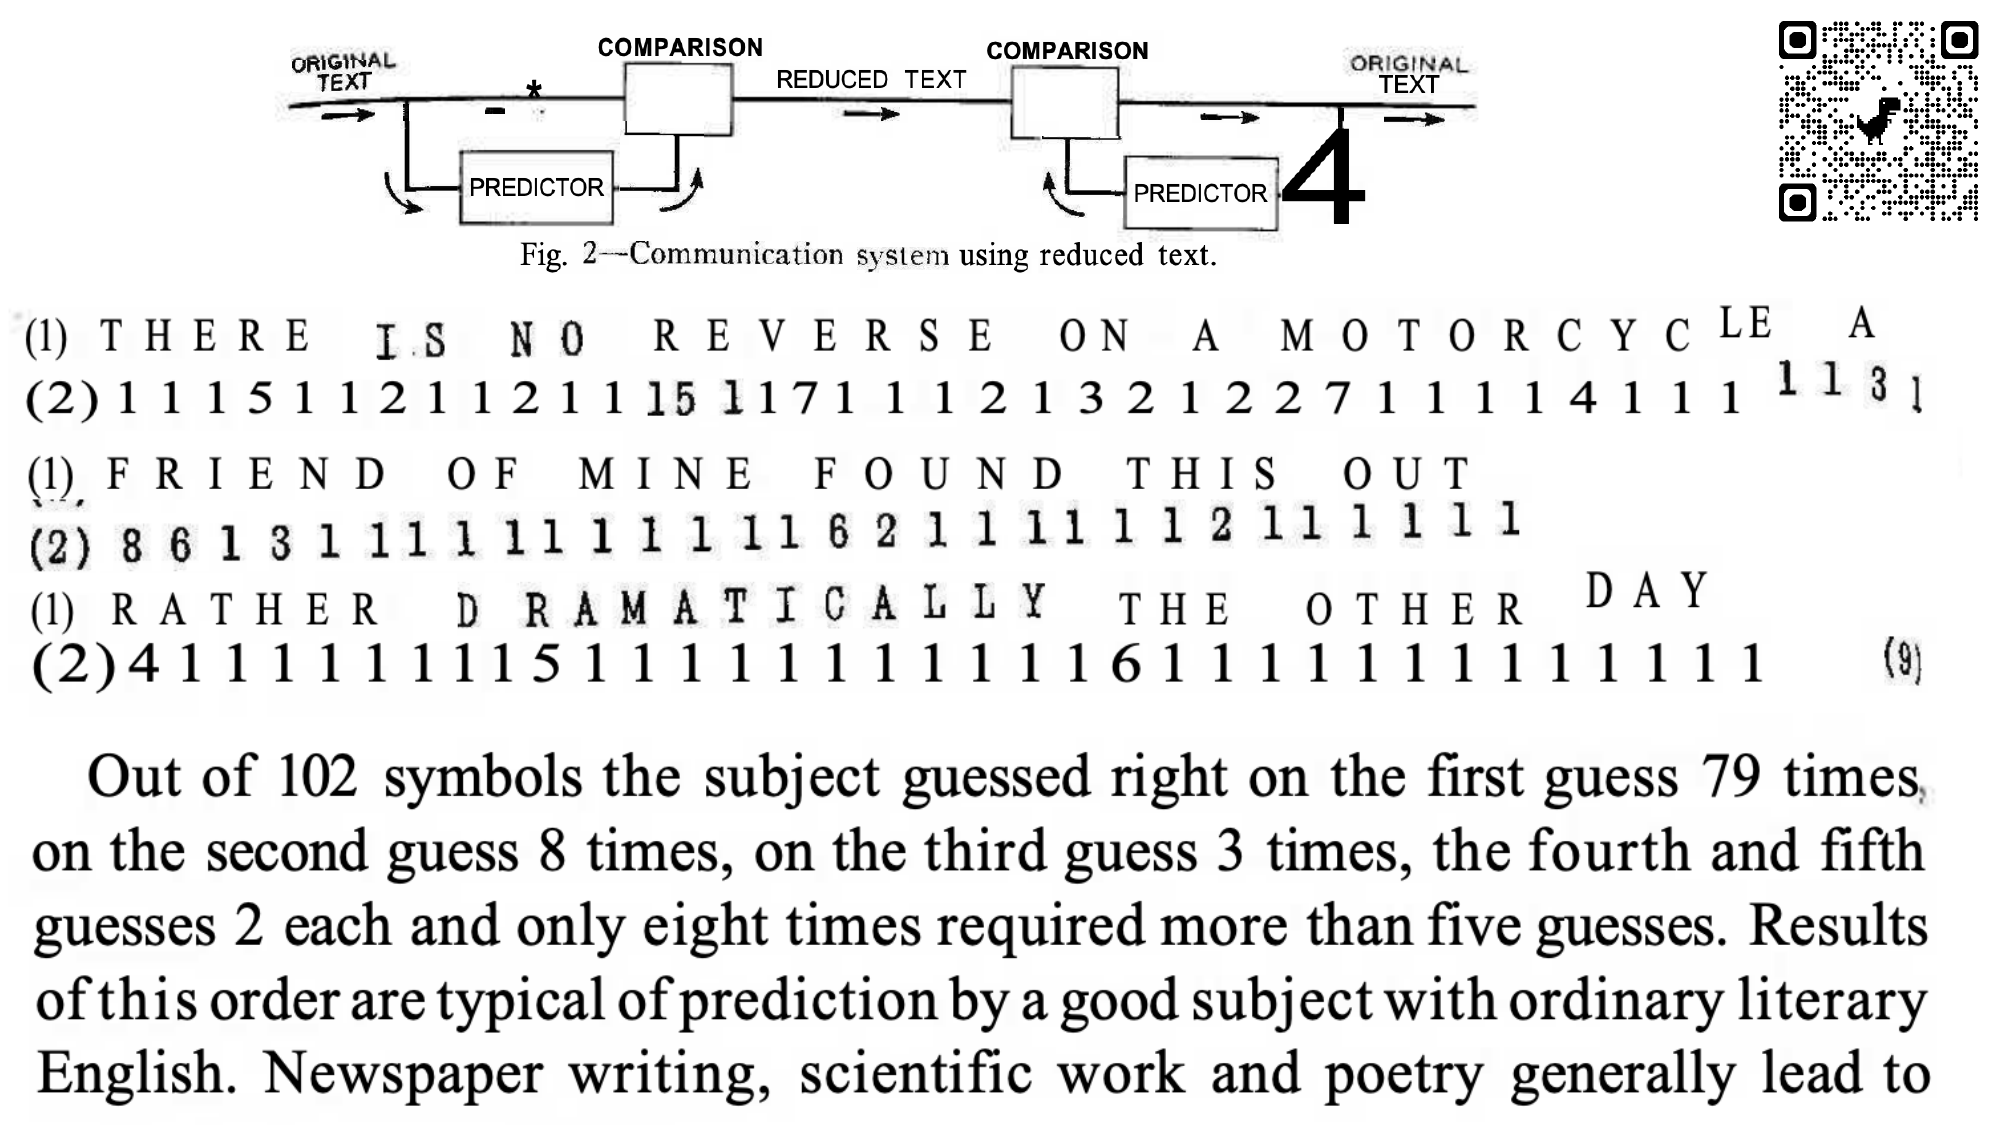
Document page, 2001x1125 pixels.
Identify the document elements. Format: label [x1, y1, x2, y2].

picture [1757, 0, 2000, 243]
list [7, 298, 1963, 1125]
picture [257, 0, 1510, 289]
